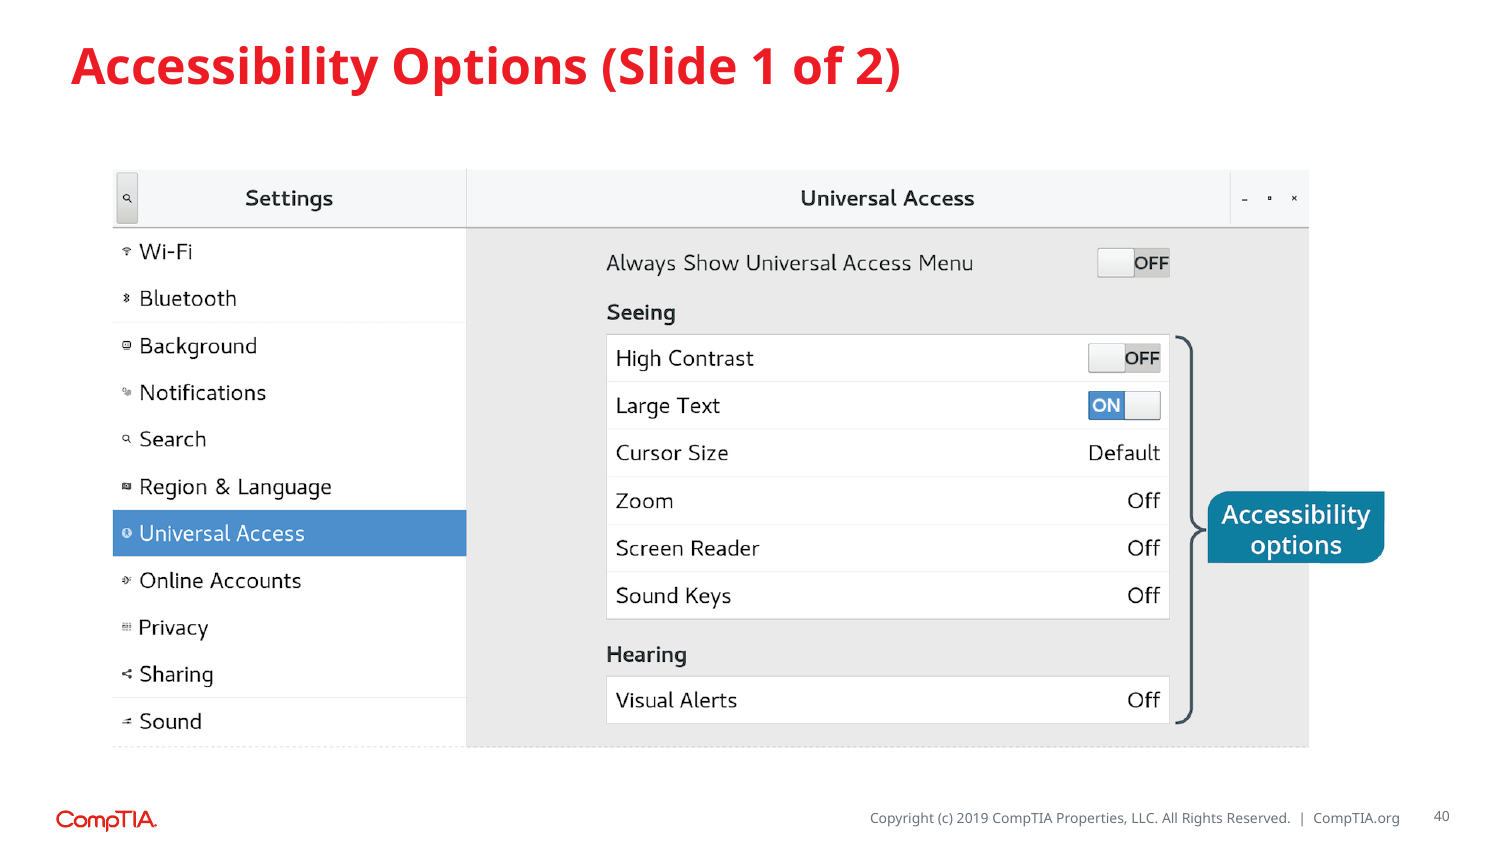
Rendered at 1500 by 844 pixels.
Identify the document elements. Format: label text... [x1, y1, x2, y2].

slide_number 40 [1407, 800, 1450, 835]
title Accessibility Options (Slide 1 of 2) [56, 12, 1444, 117]
picture [111, 168, 1388, 749]
